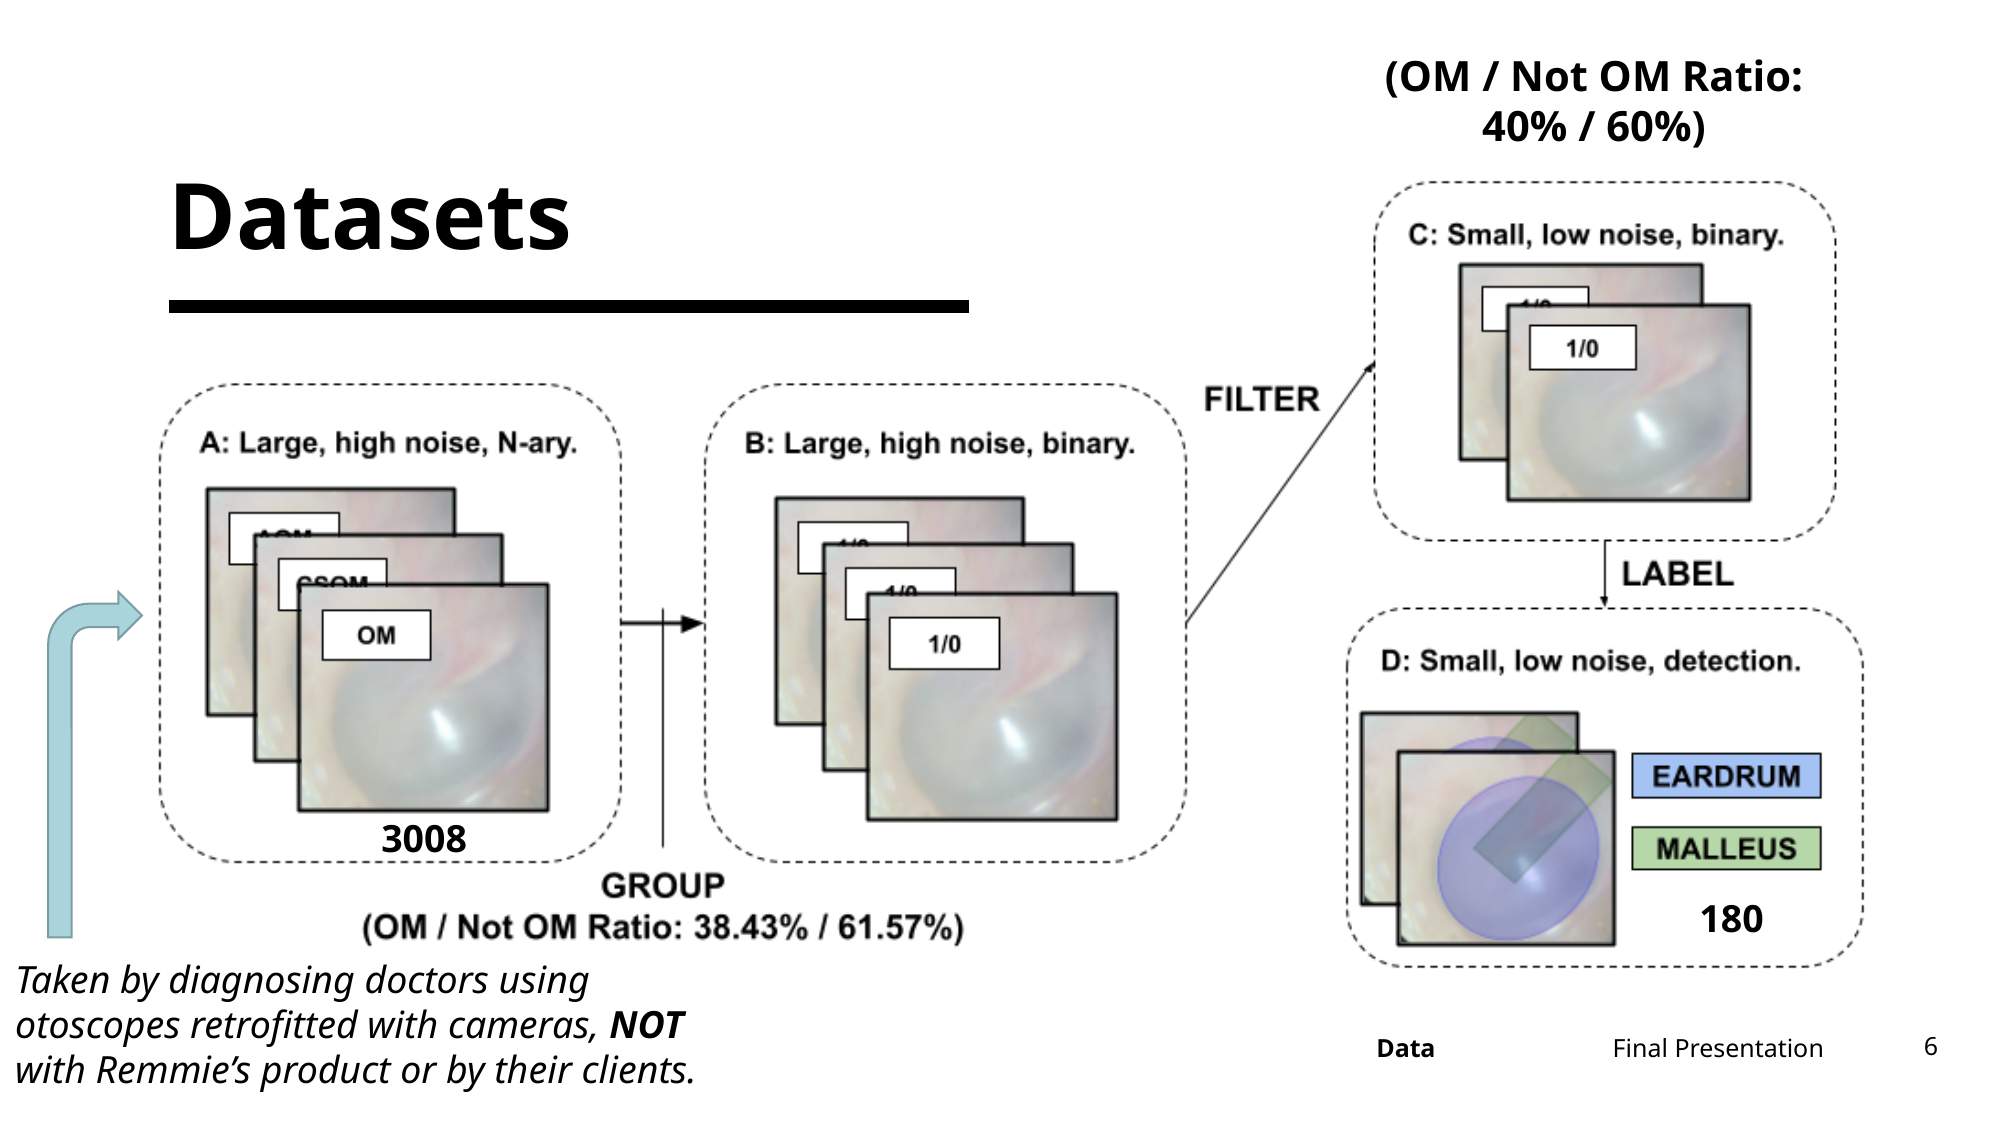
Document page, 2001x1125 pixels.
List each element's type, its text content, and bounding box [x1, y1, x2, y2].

text_box [47, 589, 121, 939]
slide_number Final Presentation [1612, 1032, 1863, 1063]
text_box Taken by diagnosing doctors using otoscopes retrofitted with cameras, NOT with Remmie’s product or by their clients. [0, 948, 729, 1099]
footer Data [1361, 1032, 1602, 1063]
slide_number 6 [1885, 1032, 1954, 1063]
picture [121, 31, 1878, 1032]
